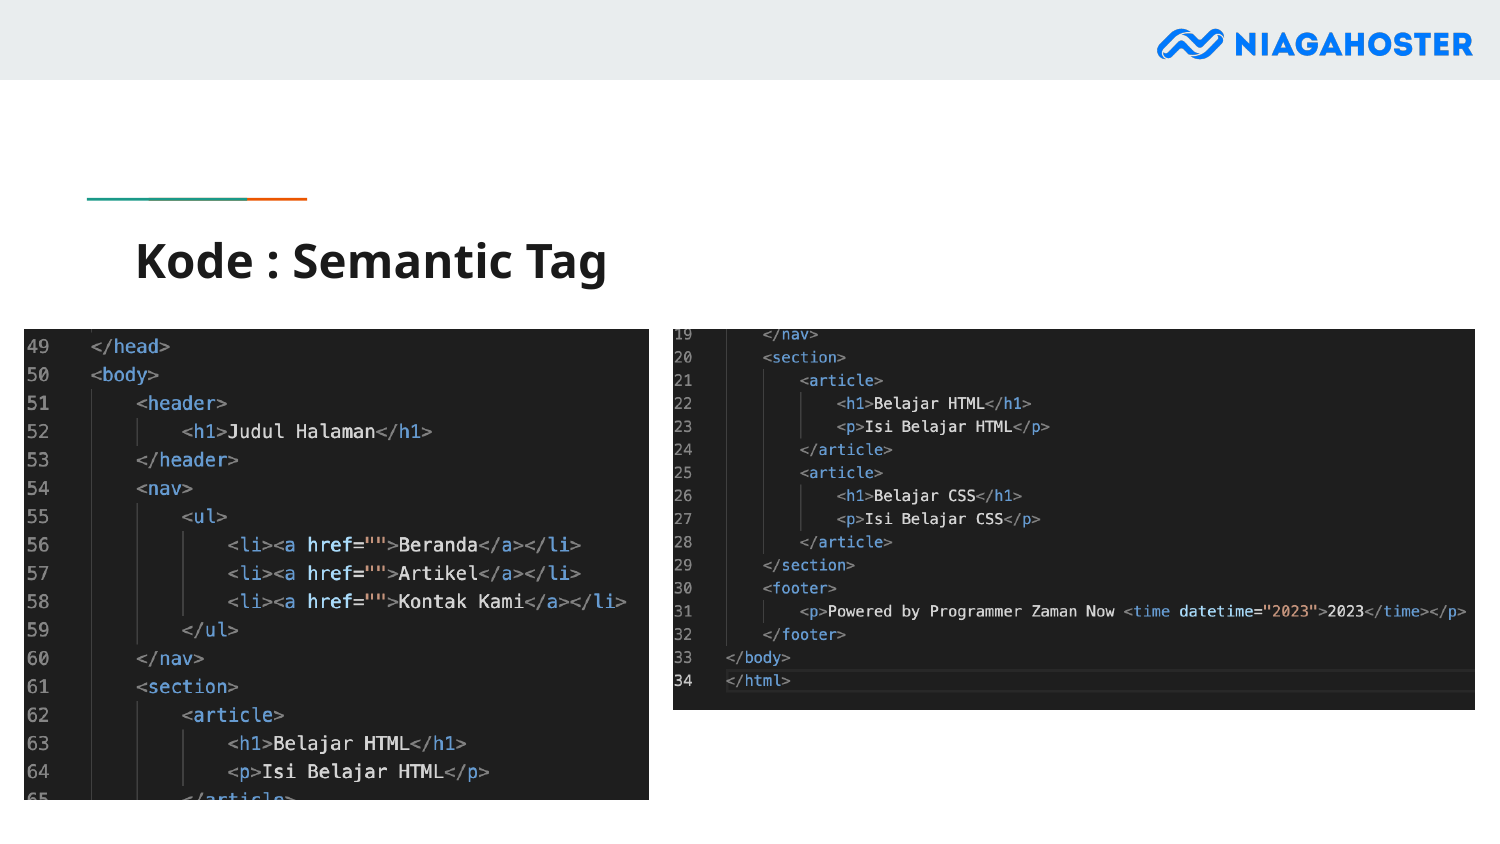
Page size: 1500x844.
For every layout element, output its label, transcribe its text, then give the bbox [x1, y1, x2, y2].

picture [1130, 0, 1500, 89]
picture [673, 328, 1476, 710]
title Kode : Semantic Tag [119, 216, 1381, 305]
picture [24, 328, 649, 801]
